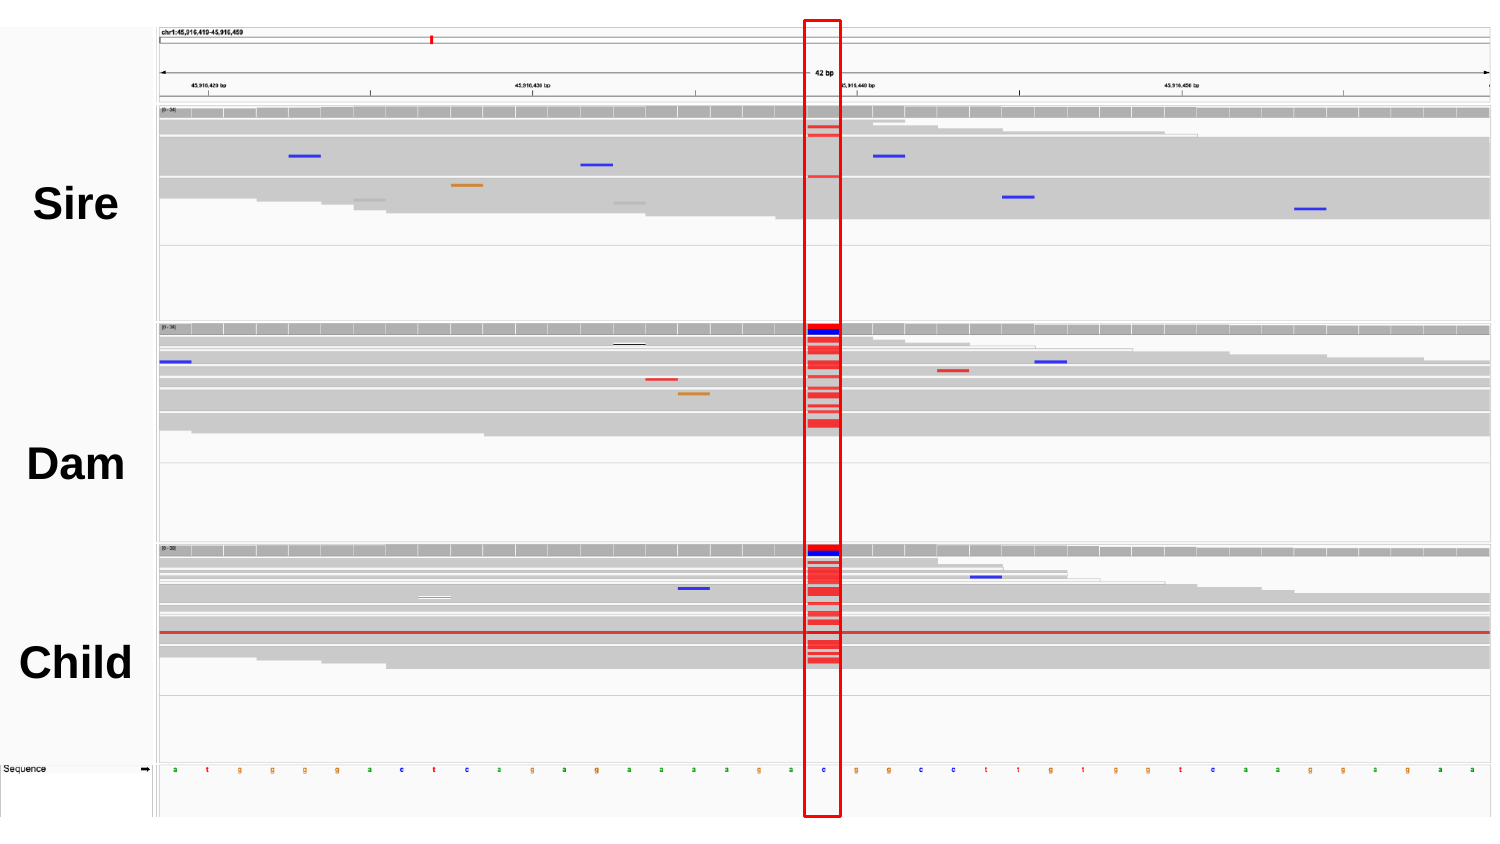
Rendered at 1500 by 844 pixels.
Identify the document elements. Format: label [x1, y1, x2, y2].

text_box [804, 20, 841, 25]
picture [0, 26, 1500, 817]
